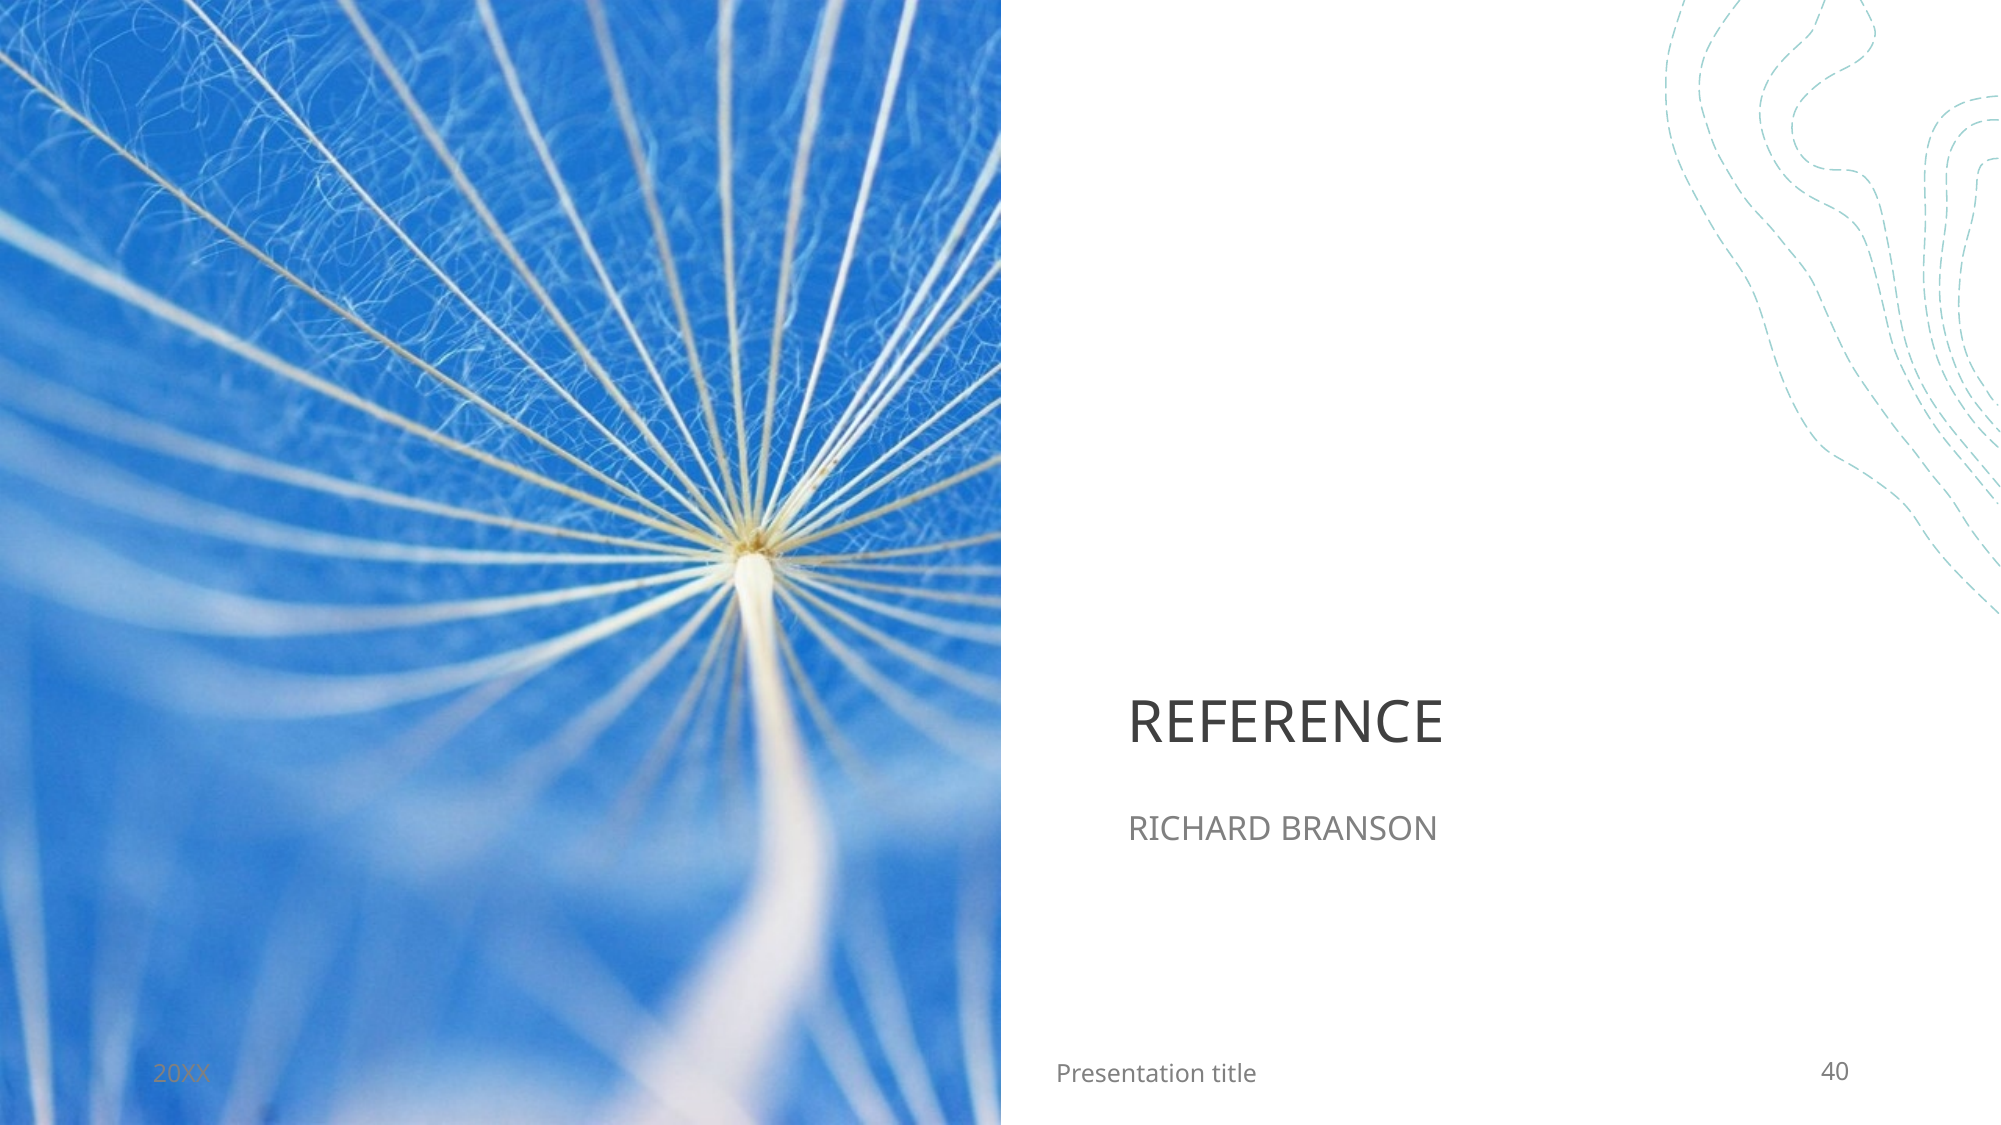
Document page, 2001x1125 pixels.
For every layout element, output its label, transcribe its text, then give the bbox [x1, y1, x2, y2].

list RICHARD BRANSON [1113, 798, 1886, 858]
title Reference [1113, 281, 1886, 762]
picture [0, 0, 1001, 1125]
slide_number 40 [1564, 1042, 1865, 1103]
footer Presentation title [1040, 1042, 1491, 1103]
